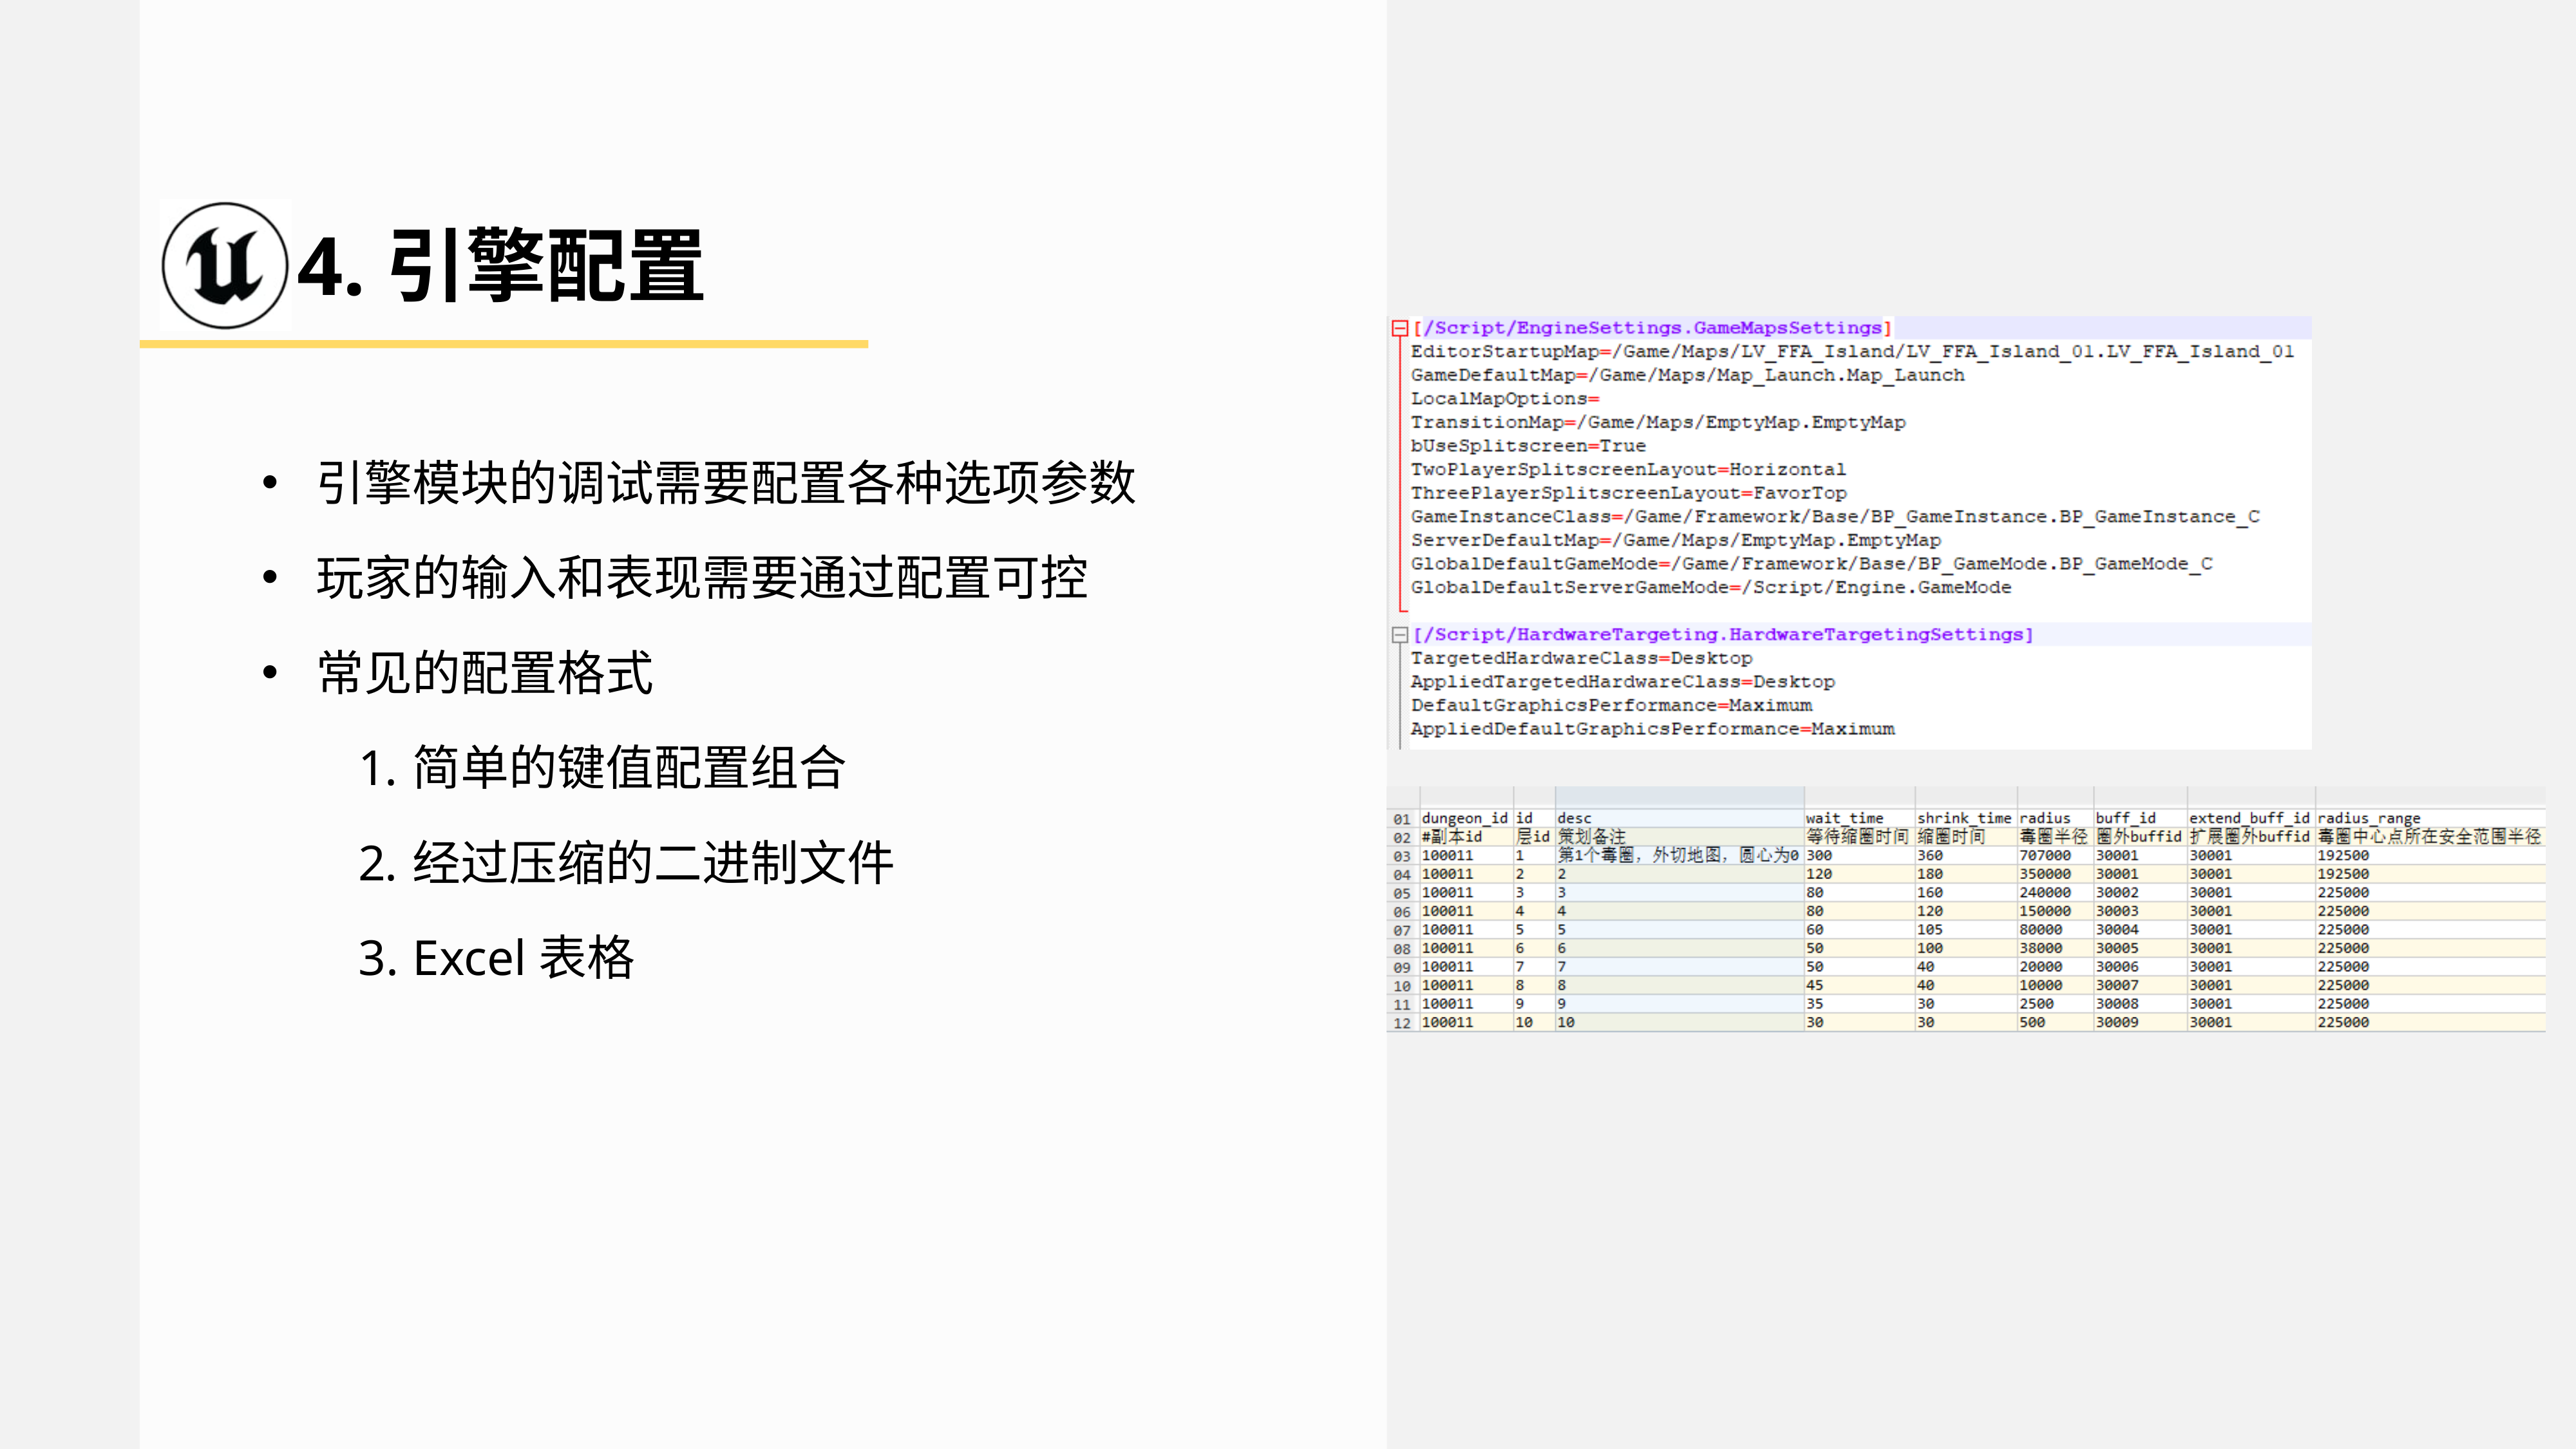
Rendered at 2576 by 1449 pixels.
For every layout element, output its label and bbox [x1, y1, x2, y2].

picture [160, 199, 292, 331]
picture [1387, 316, 2313, 750]
picture [1387, 786, 2546, 1032]
text_box [139, 0, 1387, 1449]
